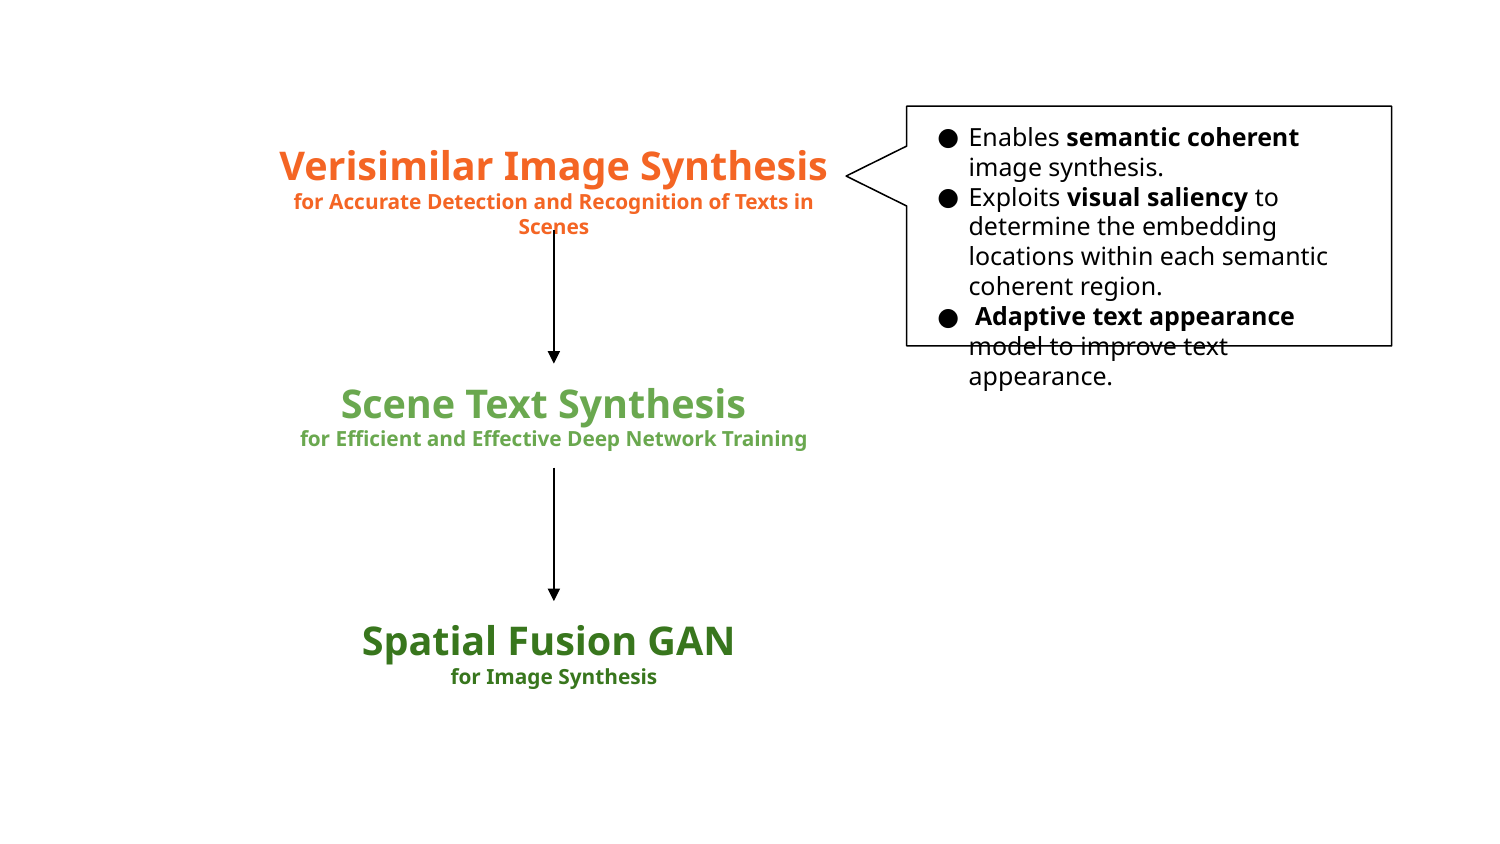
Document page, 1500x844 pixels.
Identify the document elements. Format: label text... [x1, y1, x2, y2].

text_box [906, 105, 1392, 347]
list Verisimilar Image Synthesis for Accurate Detection and Recognition of Texts in Scenes [257, 126, 850, 231]
list Scene Text Synthesis for Efﬁcient and Effective Deep Network Training [257, 363, 850, 468]
list Spatial Fusion GAN for Image Synthesis [160, 601, 948, 706]
